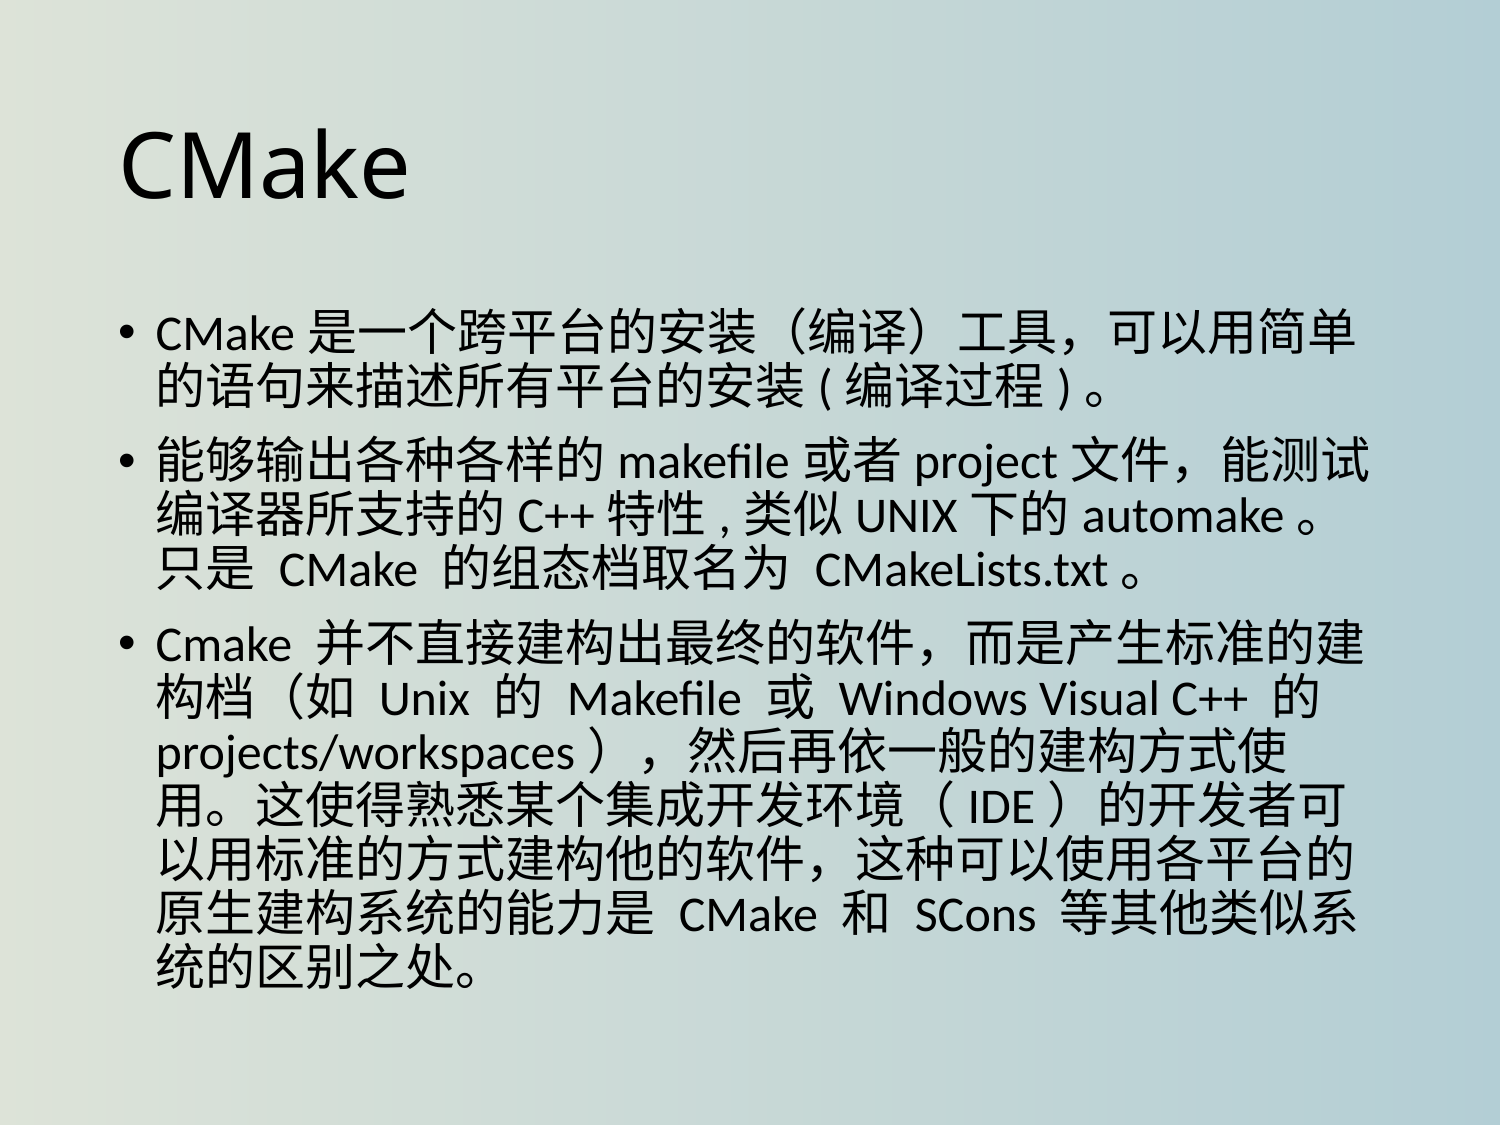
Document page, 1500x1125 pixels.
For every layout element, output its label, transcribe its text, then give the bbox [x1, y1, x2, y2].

title CMake [103, 59, 1397, 278]
list CMake是一个跨平台的安装（编译）工具，可以用简单的语句来描述所有平台的安装(编译过程)。 能够输出各种各样的makefile或者project文件，能测试编译器所支持的C++特性,类似UNIX下的automake。只是 CMake 的组态档取名为 CMakeLists.txt。 Cmake 并不直接建构出最终的软件，而是产生标准的建构档（如 Unix 的 Makefile 或 Windows Visual C++ 的 projects/workspaces），然后再依一般的建构方式使用。这使得熟悉某个集成开发环境（IDE）的开发者可以用标准的方式建构他的软件，这种可以使用各平台的原生建构系统的能力是 CMake 和 SCons 等其他类似系统的区别之处。 [103, 299, 1397, 1014]
